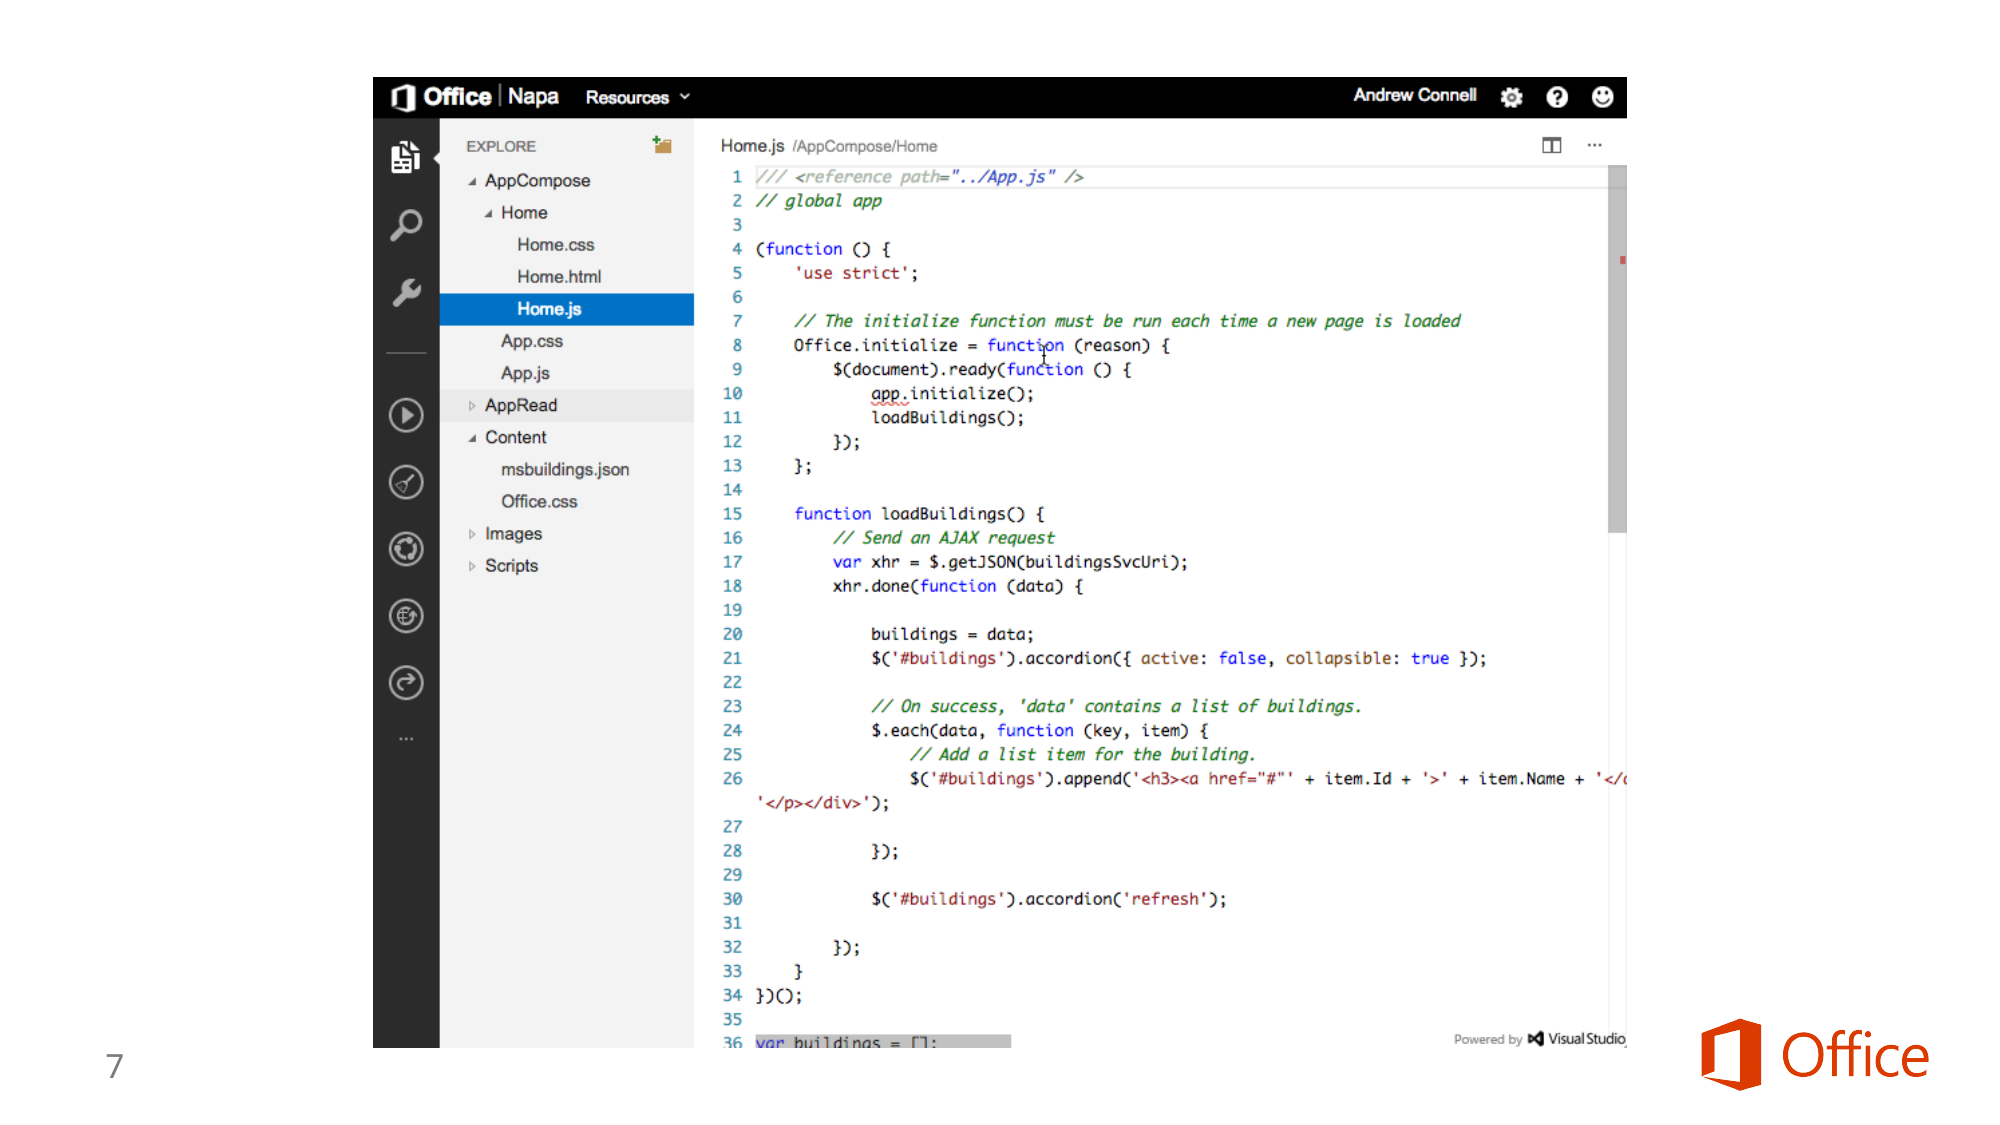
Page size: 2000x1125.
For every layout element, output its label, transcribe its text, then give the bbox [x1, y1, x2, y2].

picture [1670, 987, 1960, 1122]
picture [372, 76, 1627, 1049]
slide_number 7 [85, 1049, 178, 1086]
